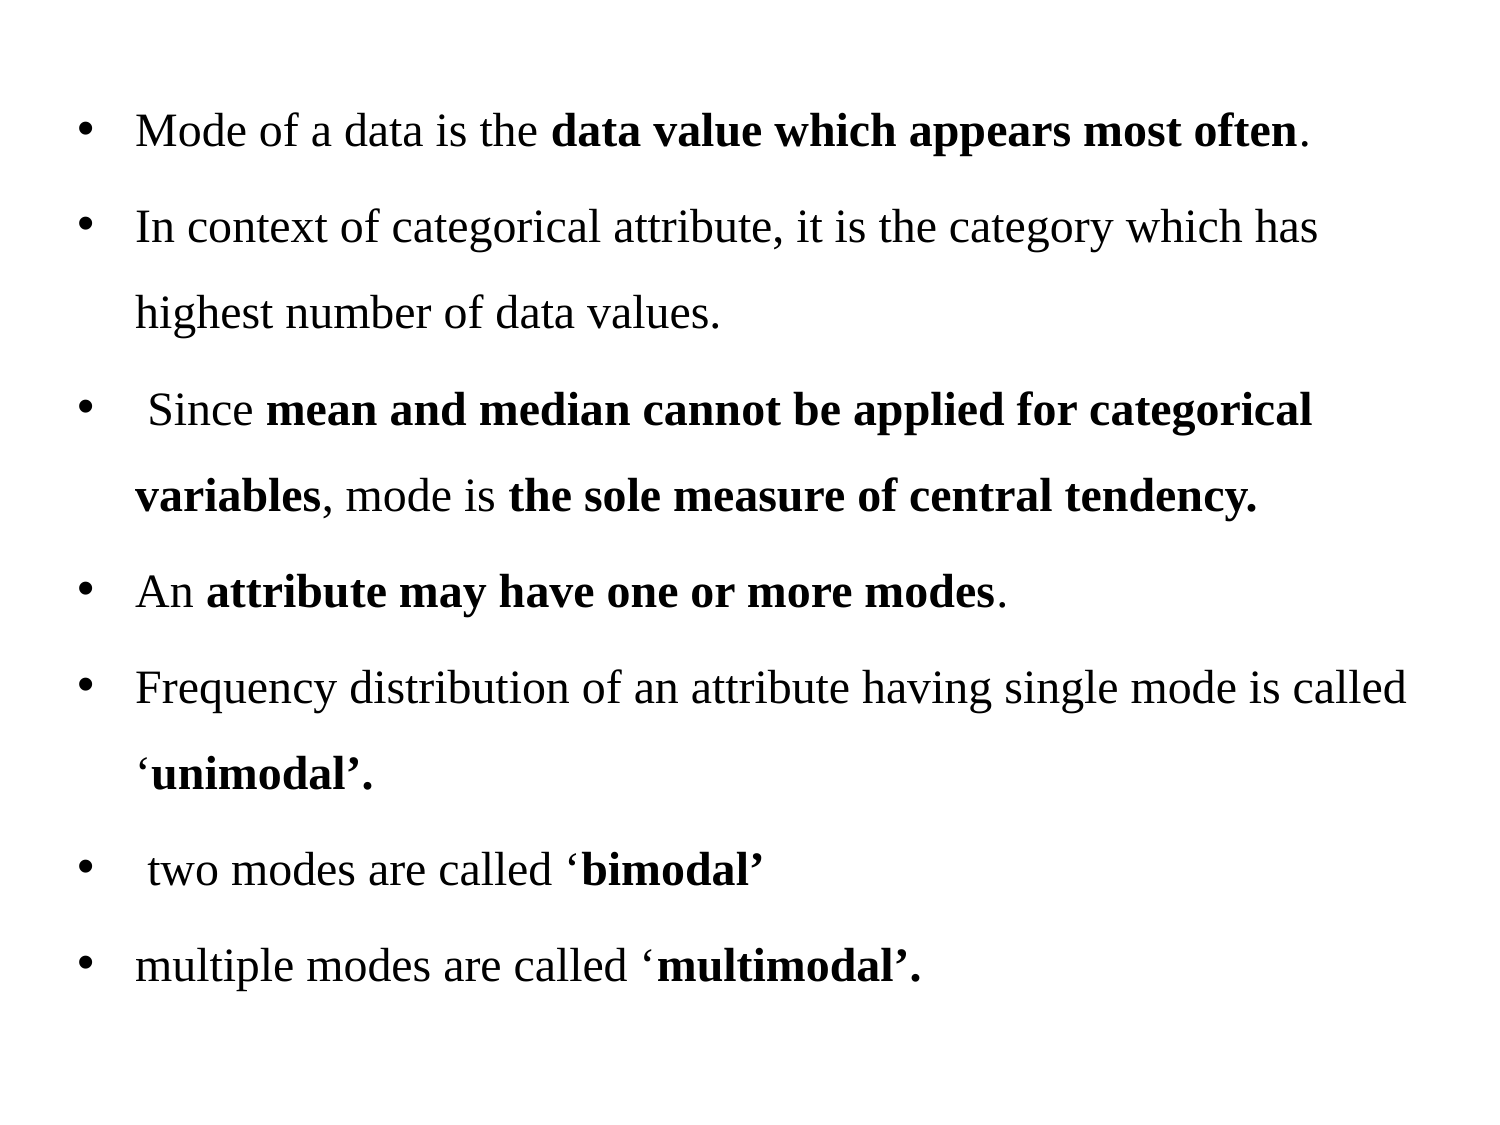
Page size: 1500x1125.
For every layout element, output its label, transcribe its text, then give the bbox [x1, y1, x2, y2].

list Mode of a data is the data value which appears most often. In context of categorical attribute, it is the category which has highest number of data values. Since mean and median cannot be applied for categorical variables, mode is the sole measure of central tendency. An attribute may have one or more modes. Frequency distribution of an attribute having single mode is called ‘unimodal’. two modes are called ‘bimodal’ multiple modes are called ‘multimodal’. [62, 62, 1425, 1005]
